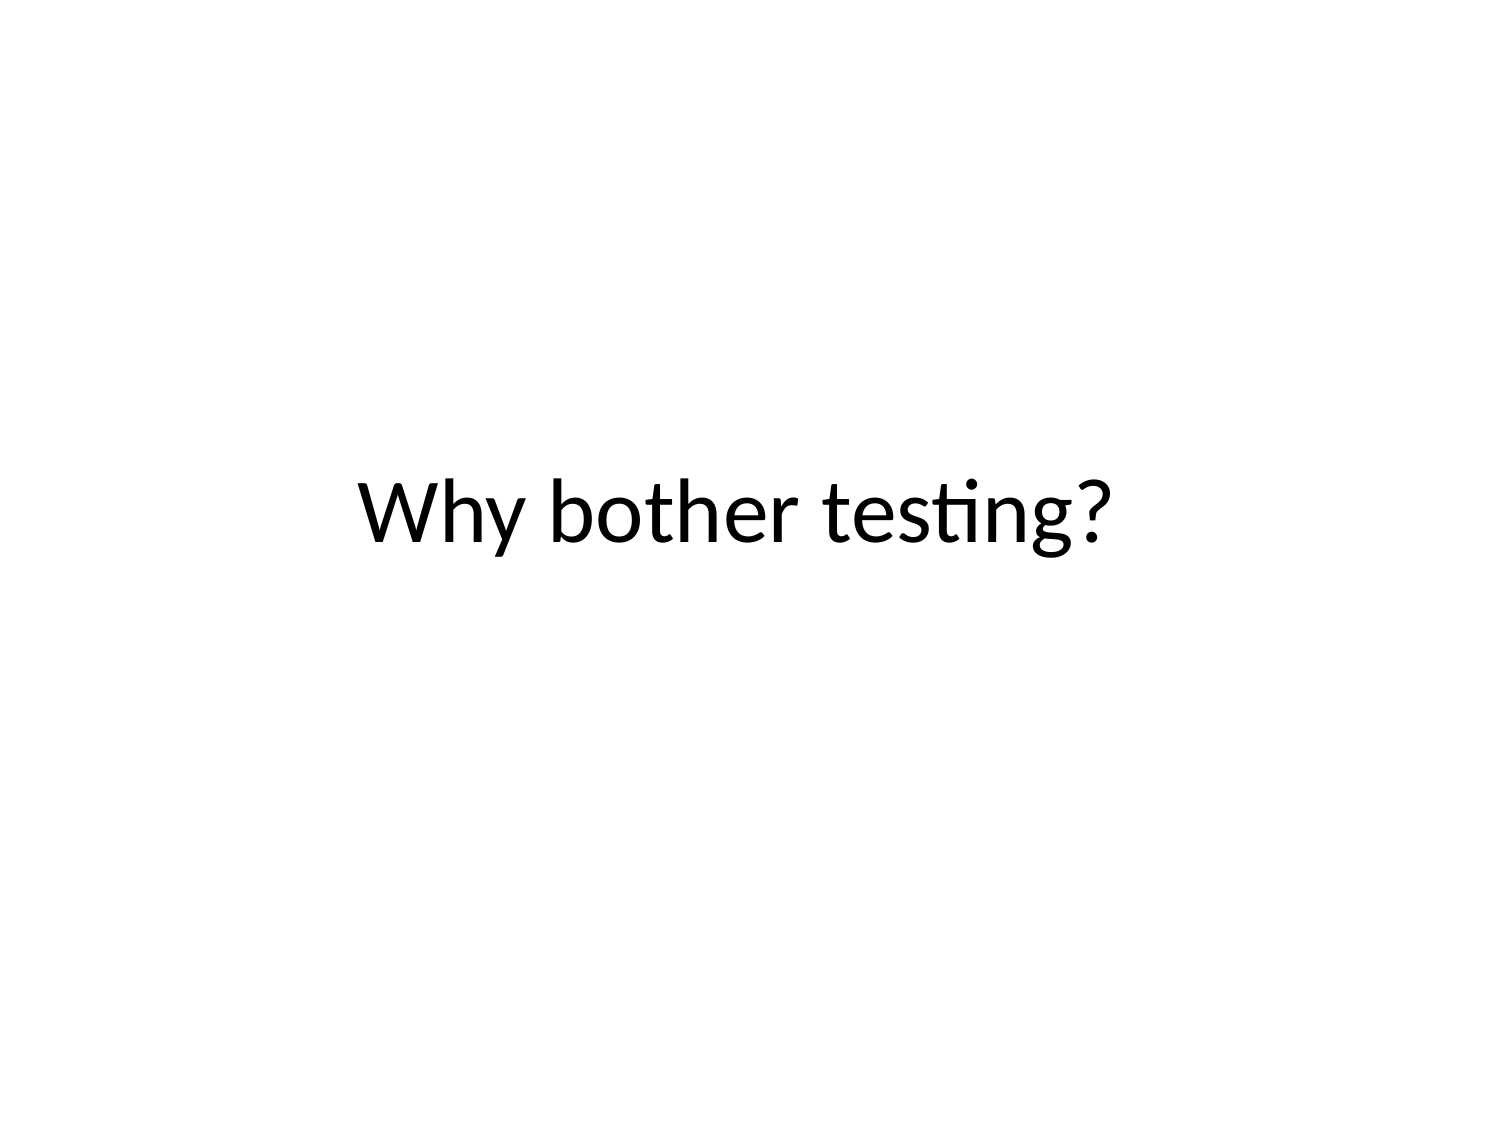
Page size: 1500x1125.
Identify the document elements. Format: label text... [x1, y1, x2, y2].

title Why bother testing? [62, 412, 1413, 600]
